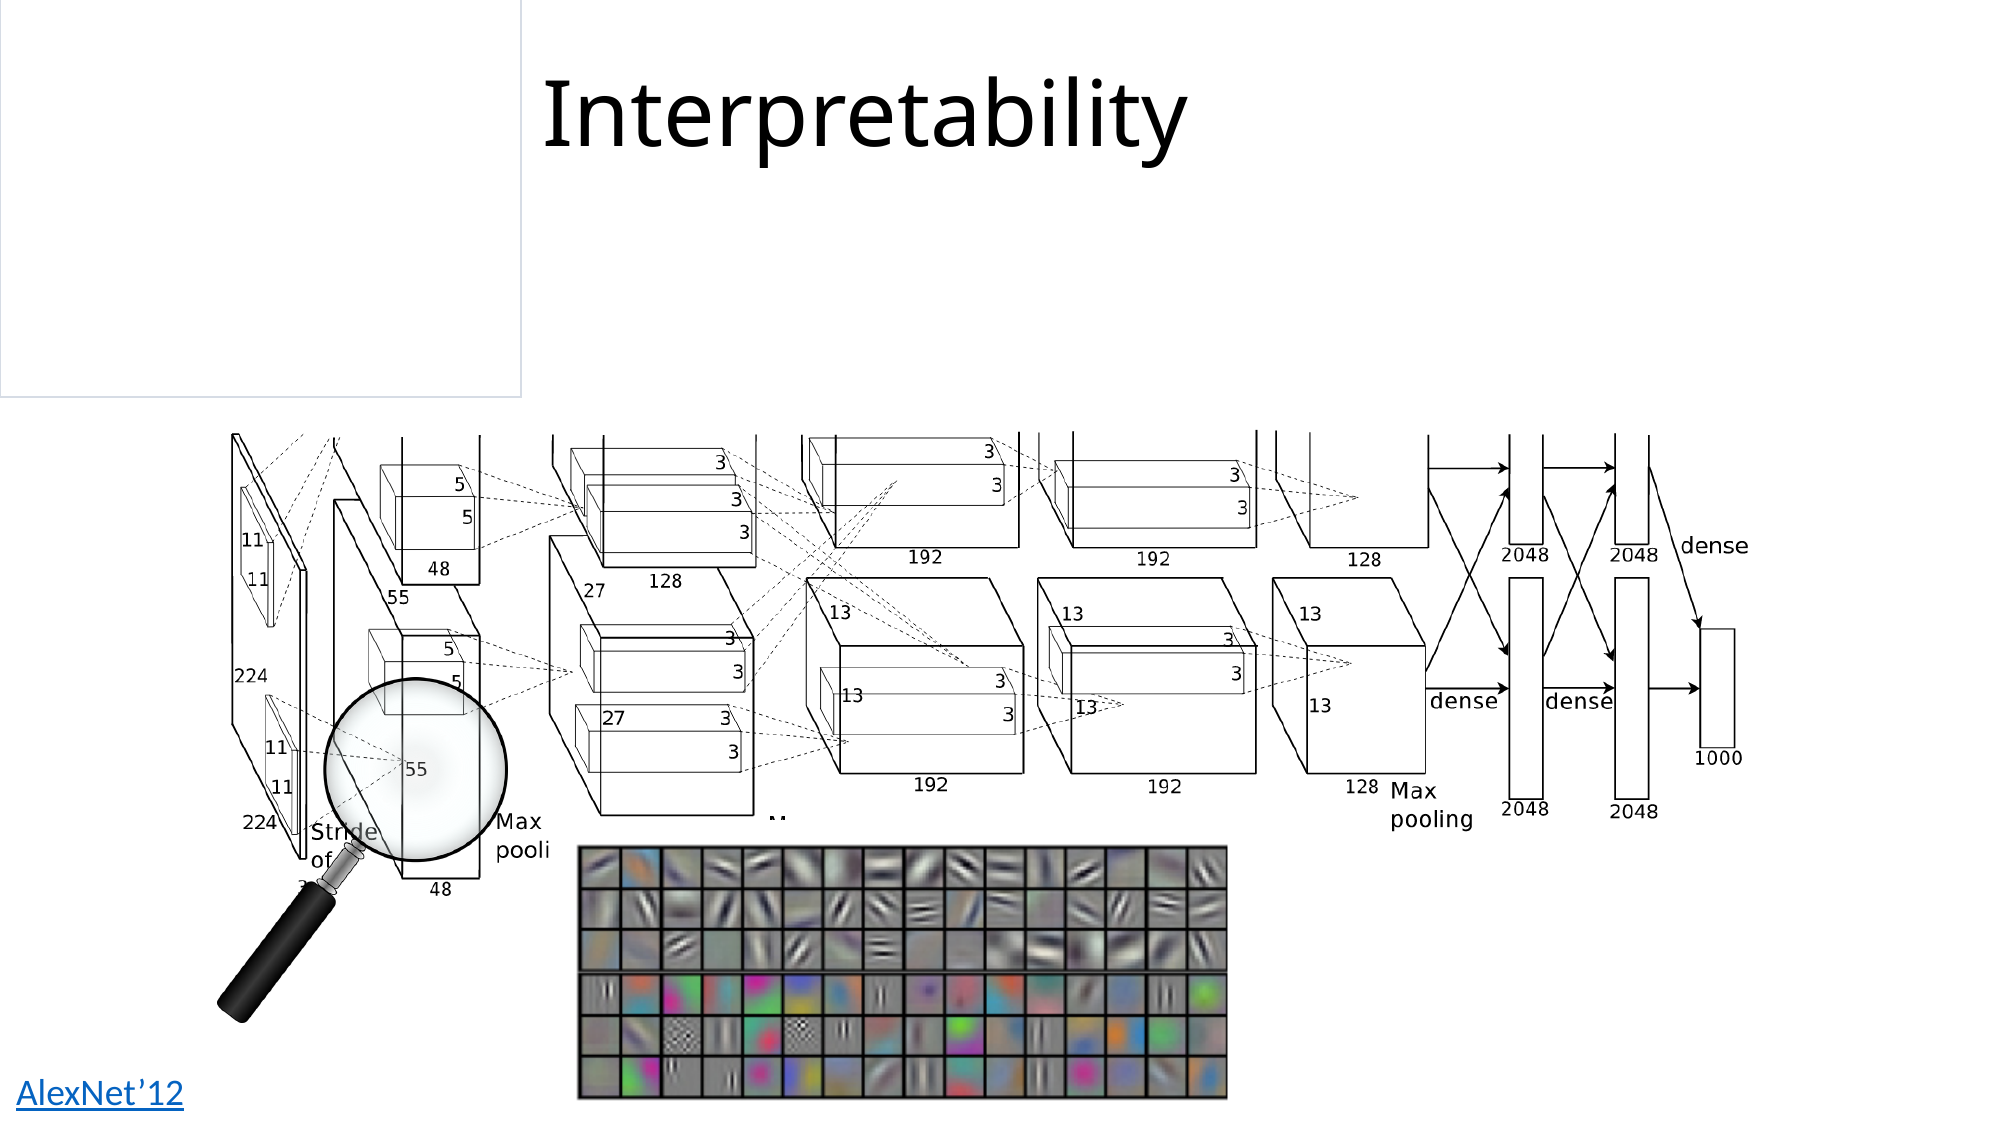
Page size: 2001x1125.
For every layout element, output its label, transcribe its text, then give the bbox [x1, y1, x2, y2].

picture [175, 416, 1761, 1125]
text_box AlexNet’12 [1, 1060, 200, 1121]
title Interpretability [528, 59, 1863, 278]
